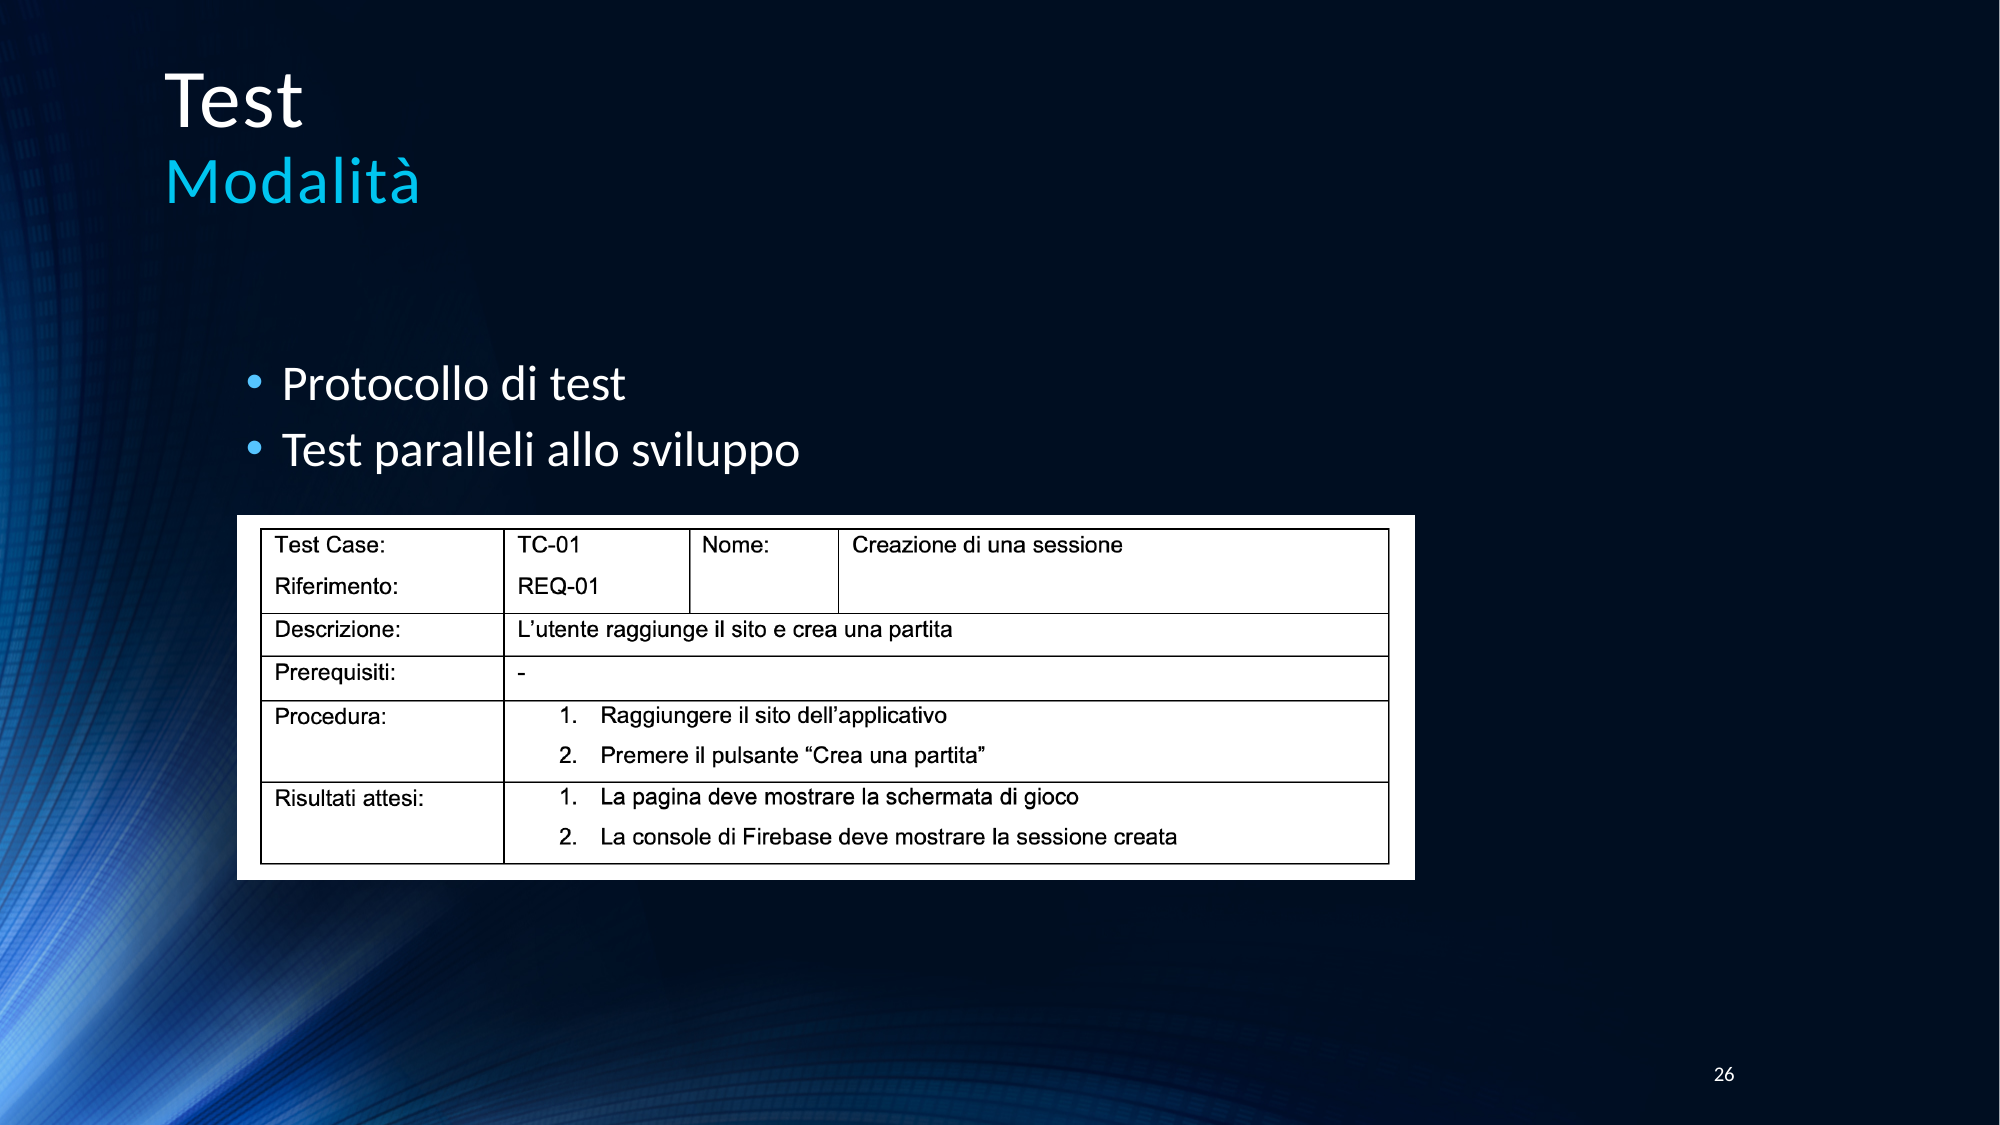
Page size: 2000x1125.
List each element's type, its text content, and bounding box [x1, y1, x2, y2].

title Test Modalità [149, 0, 1650, 225]
slide_number 26 [1612, 1050, 1750, 1096]
text_box Protocollo di test Test paralleli allo sviluppo [155, 349, 816, 486]
picture [0, 0, 2000, 1125]
